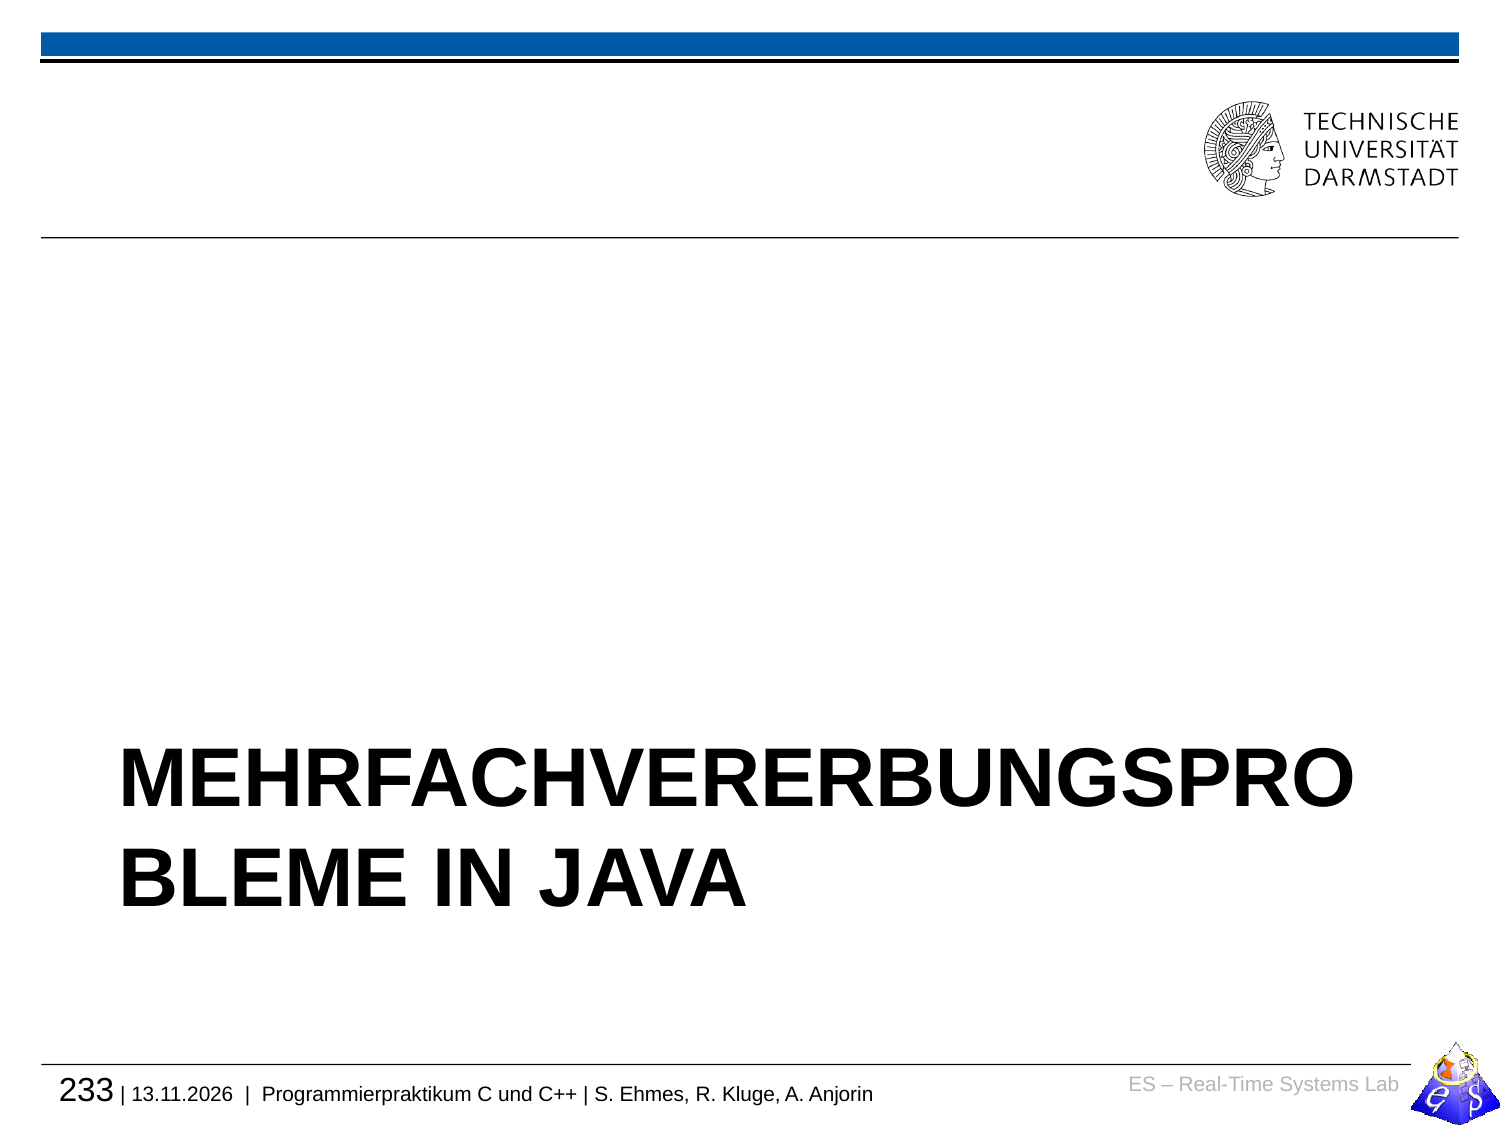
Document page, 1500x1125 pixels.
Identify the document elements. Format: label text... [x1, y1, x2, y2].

title Mehrfachvererbungsprobleme In Java [118, 722, 1394, 947]
picture [1175, 84, 1483, 214]
picture [1411, 1041, 1500, 1125]
